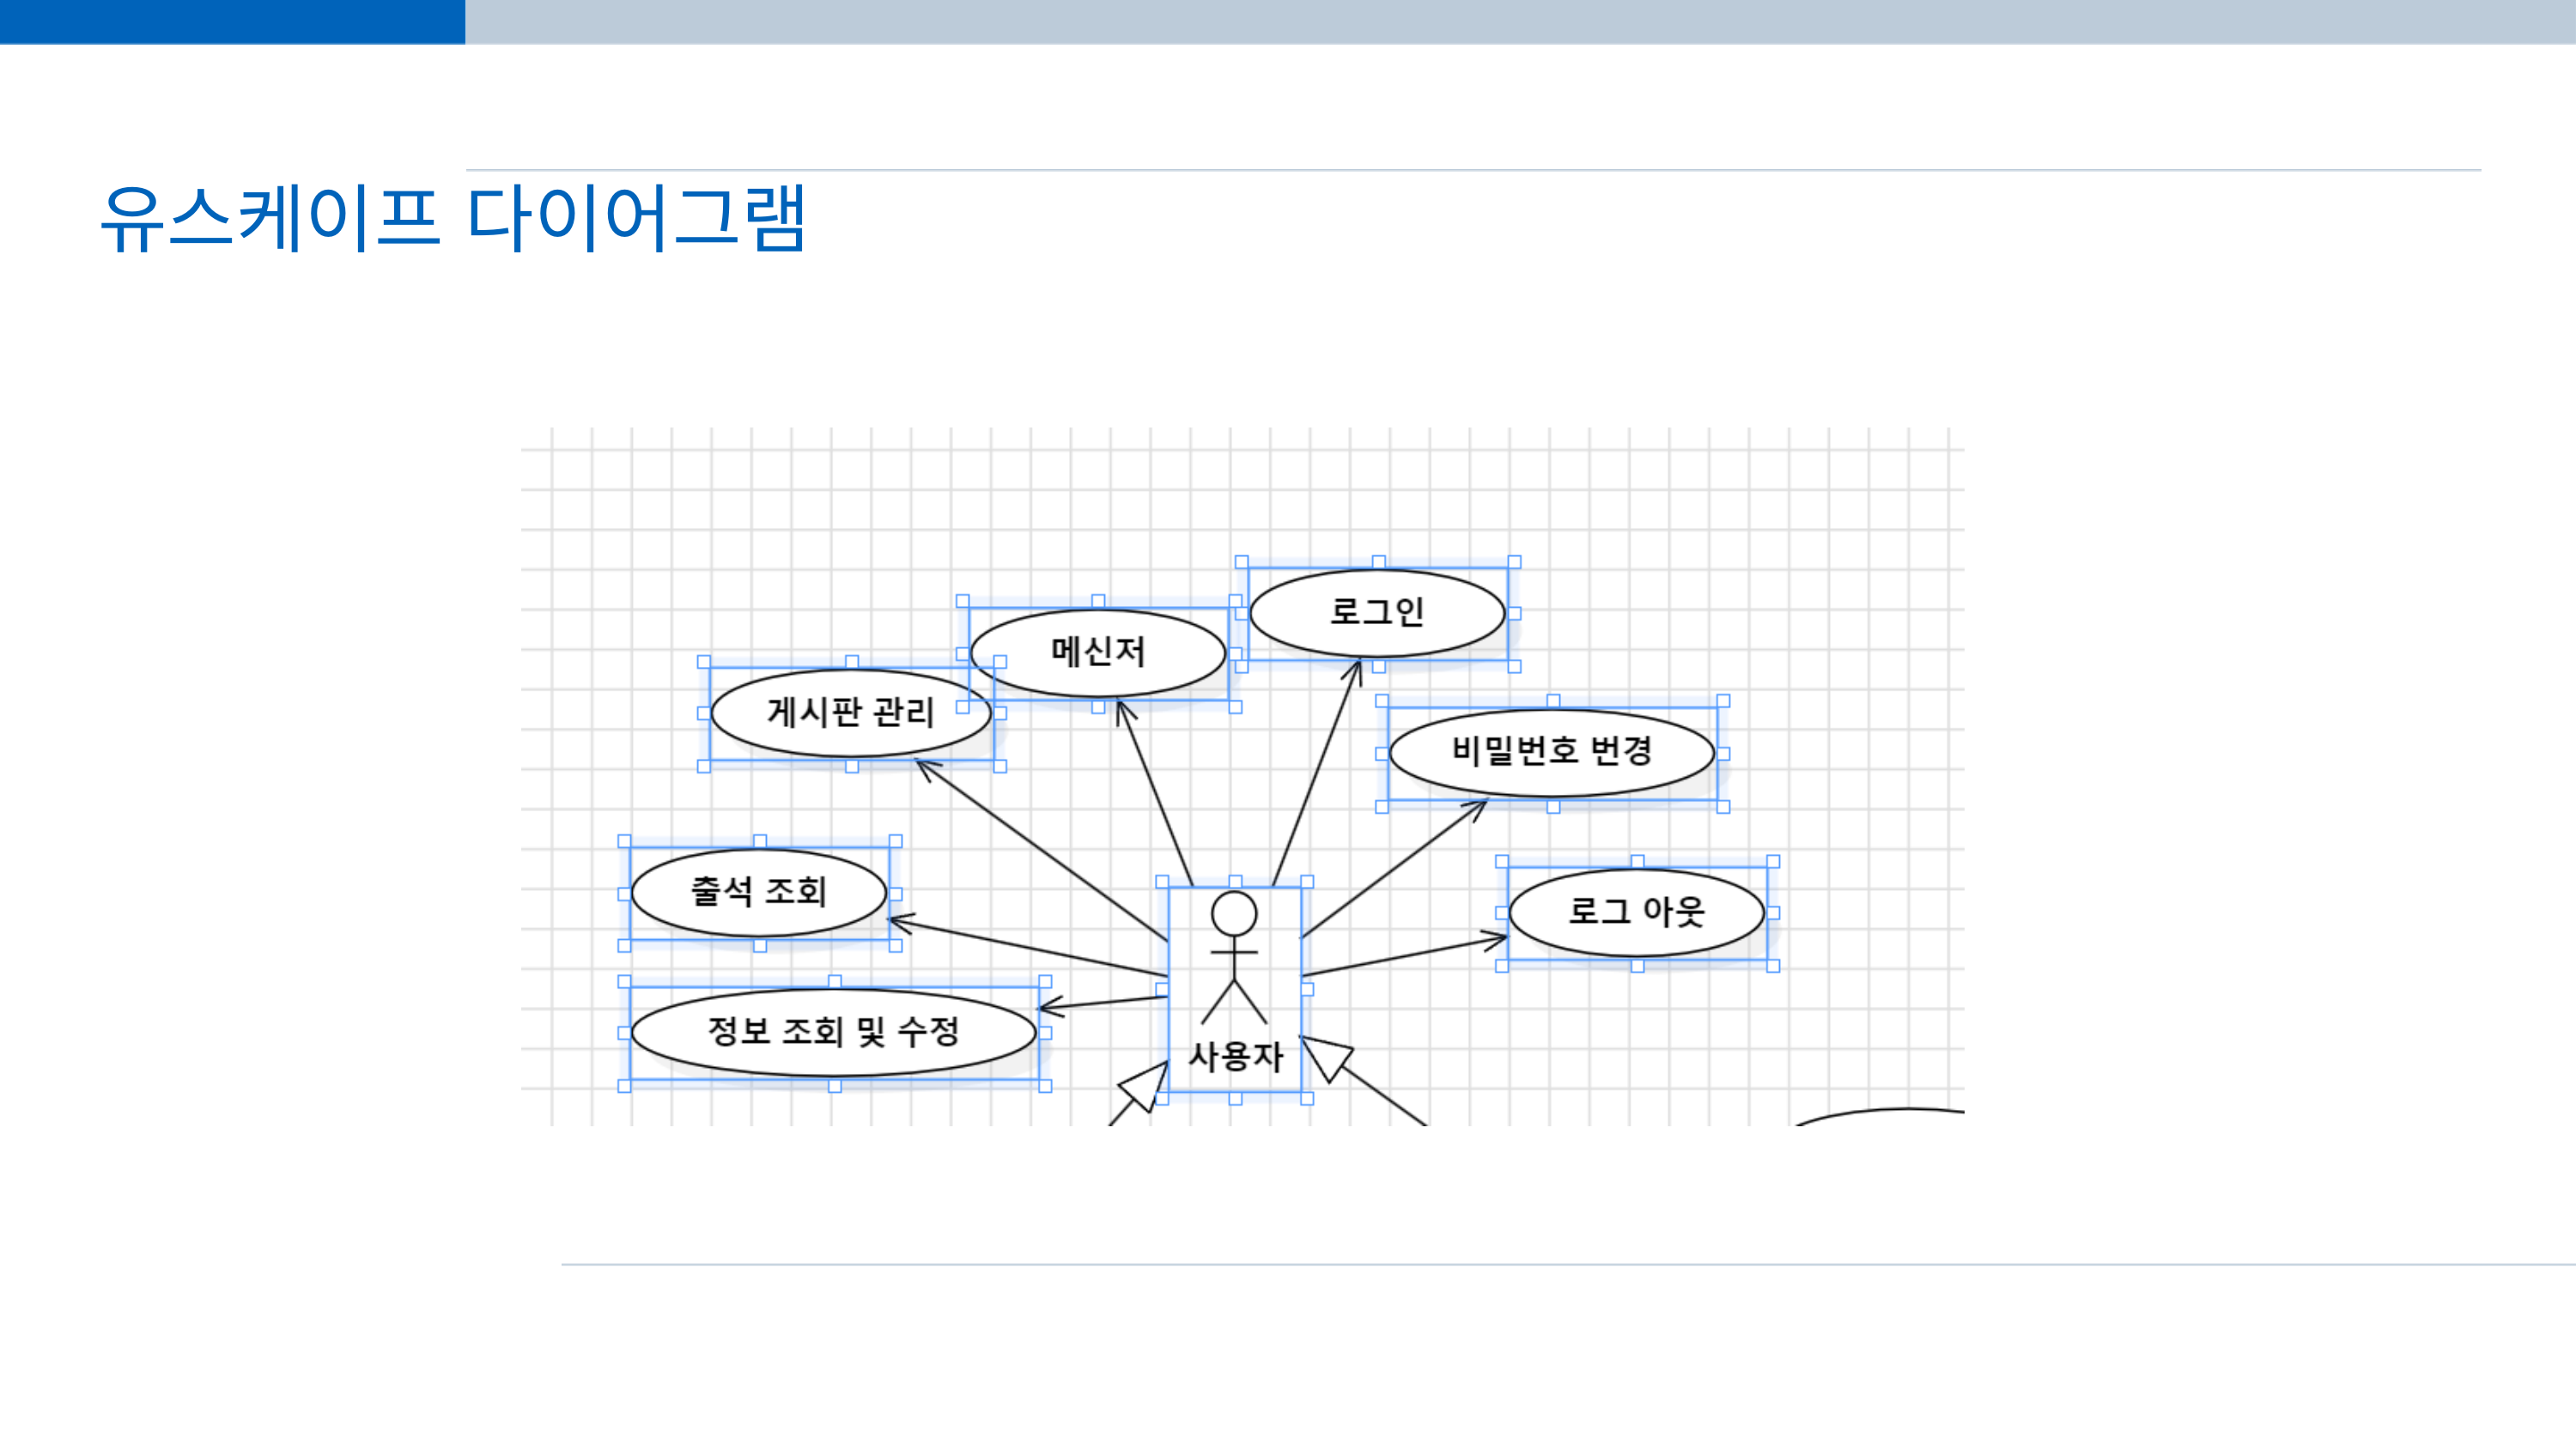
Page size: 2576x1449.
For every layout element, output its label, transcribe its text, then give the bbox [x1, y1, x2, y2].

picture [521, 427, 1965, 1126]
text_box 유스케이프 다이어그램 [98, 175, 943, 281]
picture [0, 0, 2576, 45]
picture [466, 169, 2482, 173]
picture [561, 1264, 2576, 1267]
